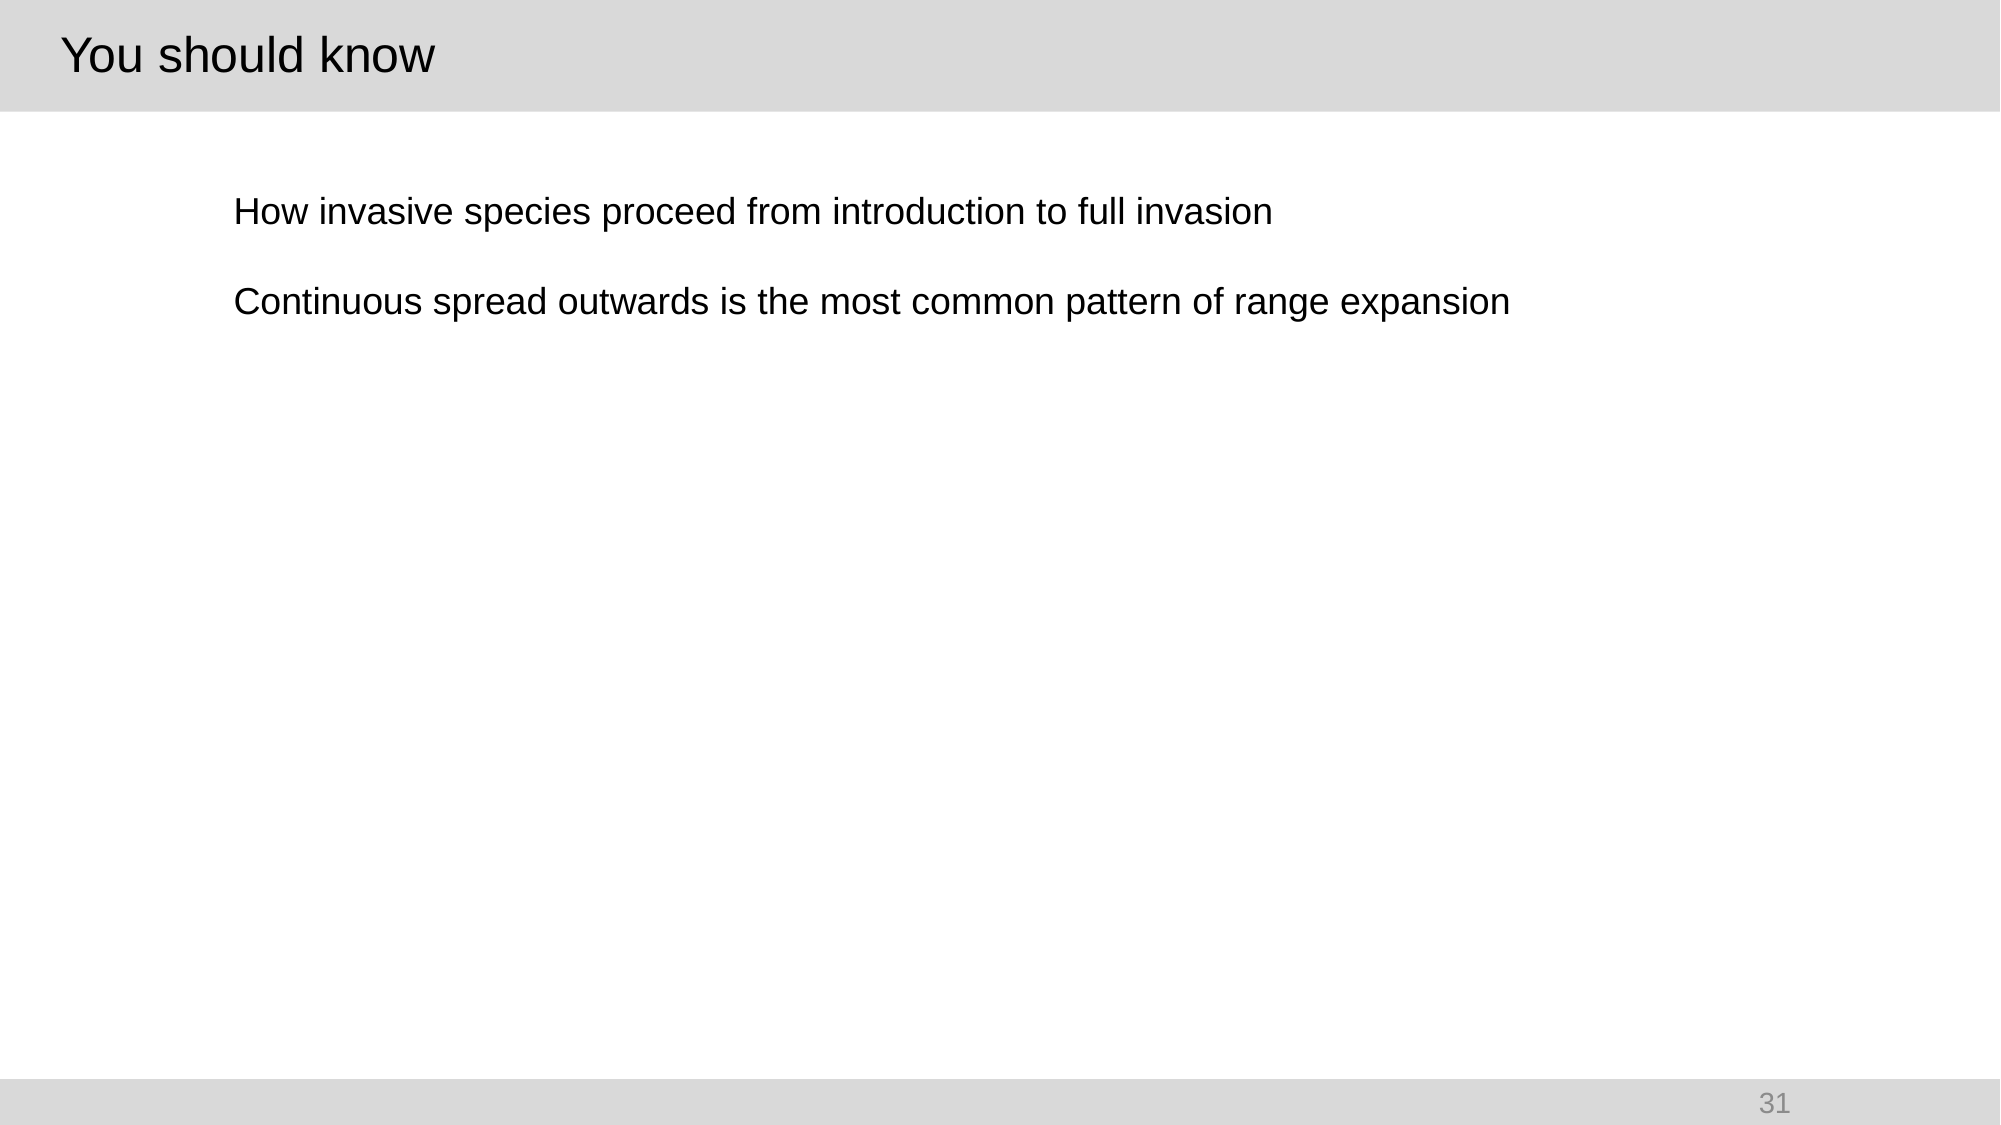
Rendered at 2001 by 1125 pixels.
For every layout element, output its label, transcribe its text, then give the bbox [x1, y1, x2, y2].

footer [0, 1079, 1550, 1125]
title You should know [0, 0, 2000, 112]
text_box How invasive species proceed from introduction to full invasion Continuous spread outwards is the most common pattern of range expansion [218, 179, 1825, 330]
slide_number 31 [1550, 1079, 2000, 1125]
